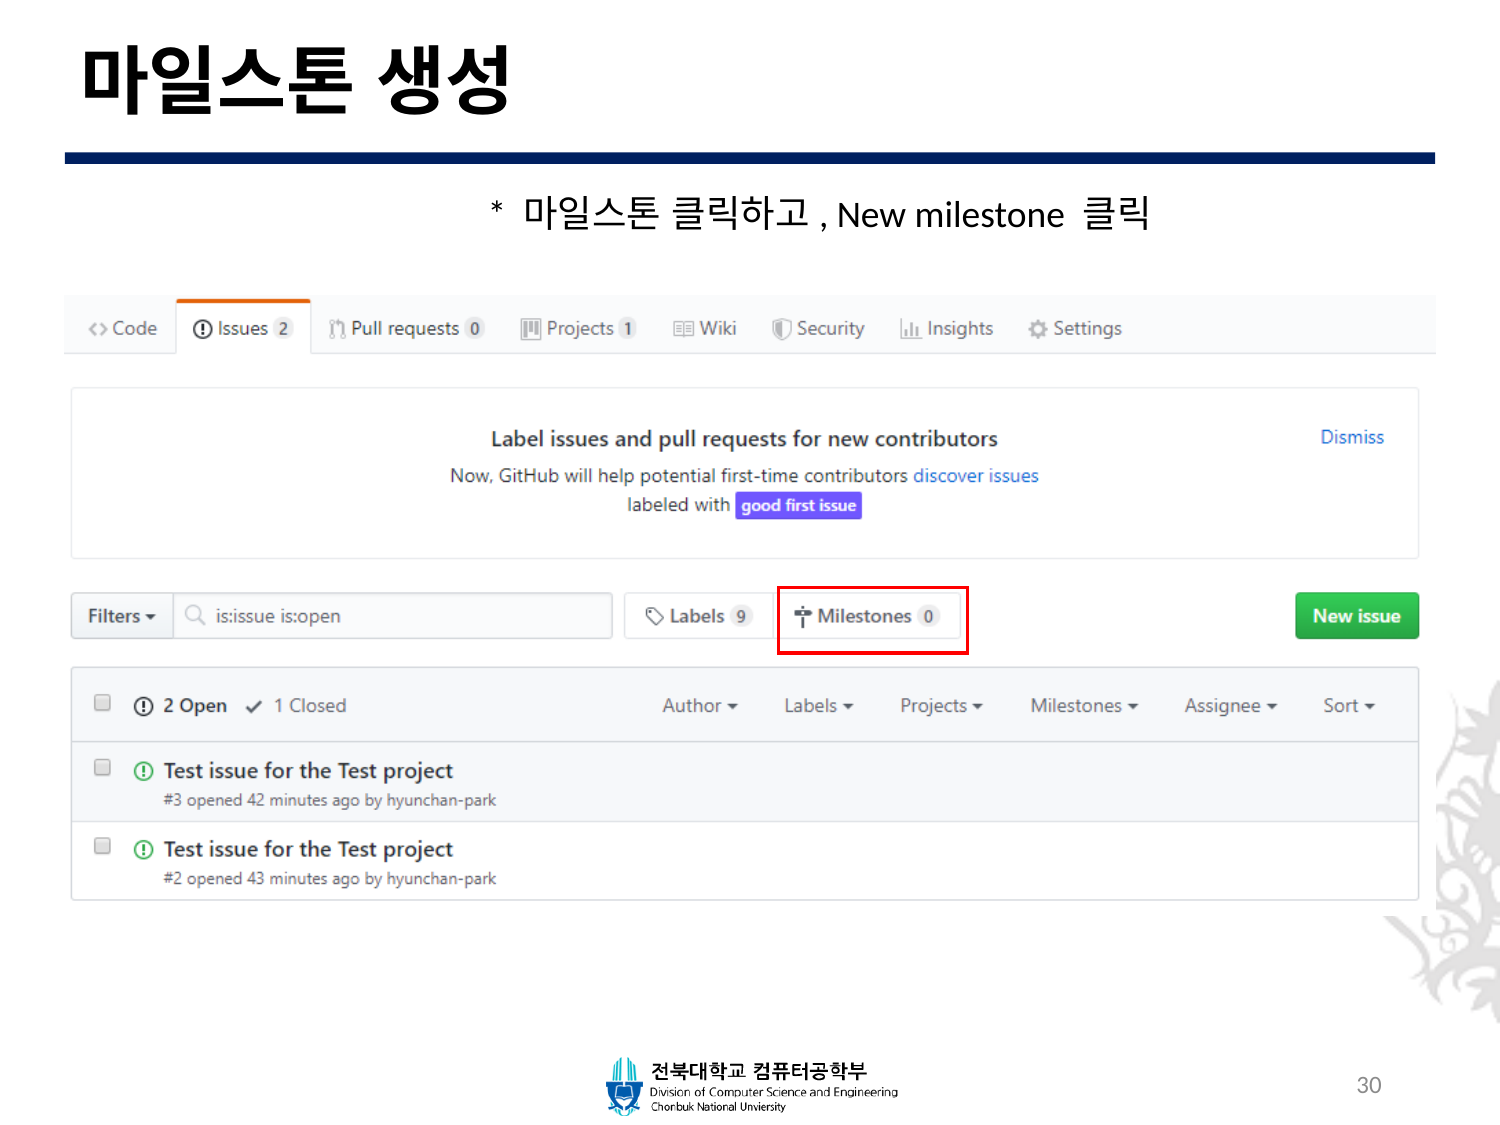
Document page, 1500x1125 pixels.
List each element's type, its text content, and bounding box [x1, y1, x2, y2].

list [64, 295, 1436, 916]
picture [600, 1057, 900, 1116]
slide_number 30 [1059, 1057, 1397, 1111]
title 마일스톤 생성 [64, 26, 1436, 143]
text_box * 마일스톤 클릭하고, New milestone 클릭 [472, 182, 1167, 242]
